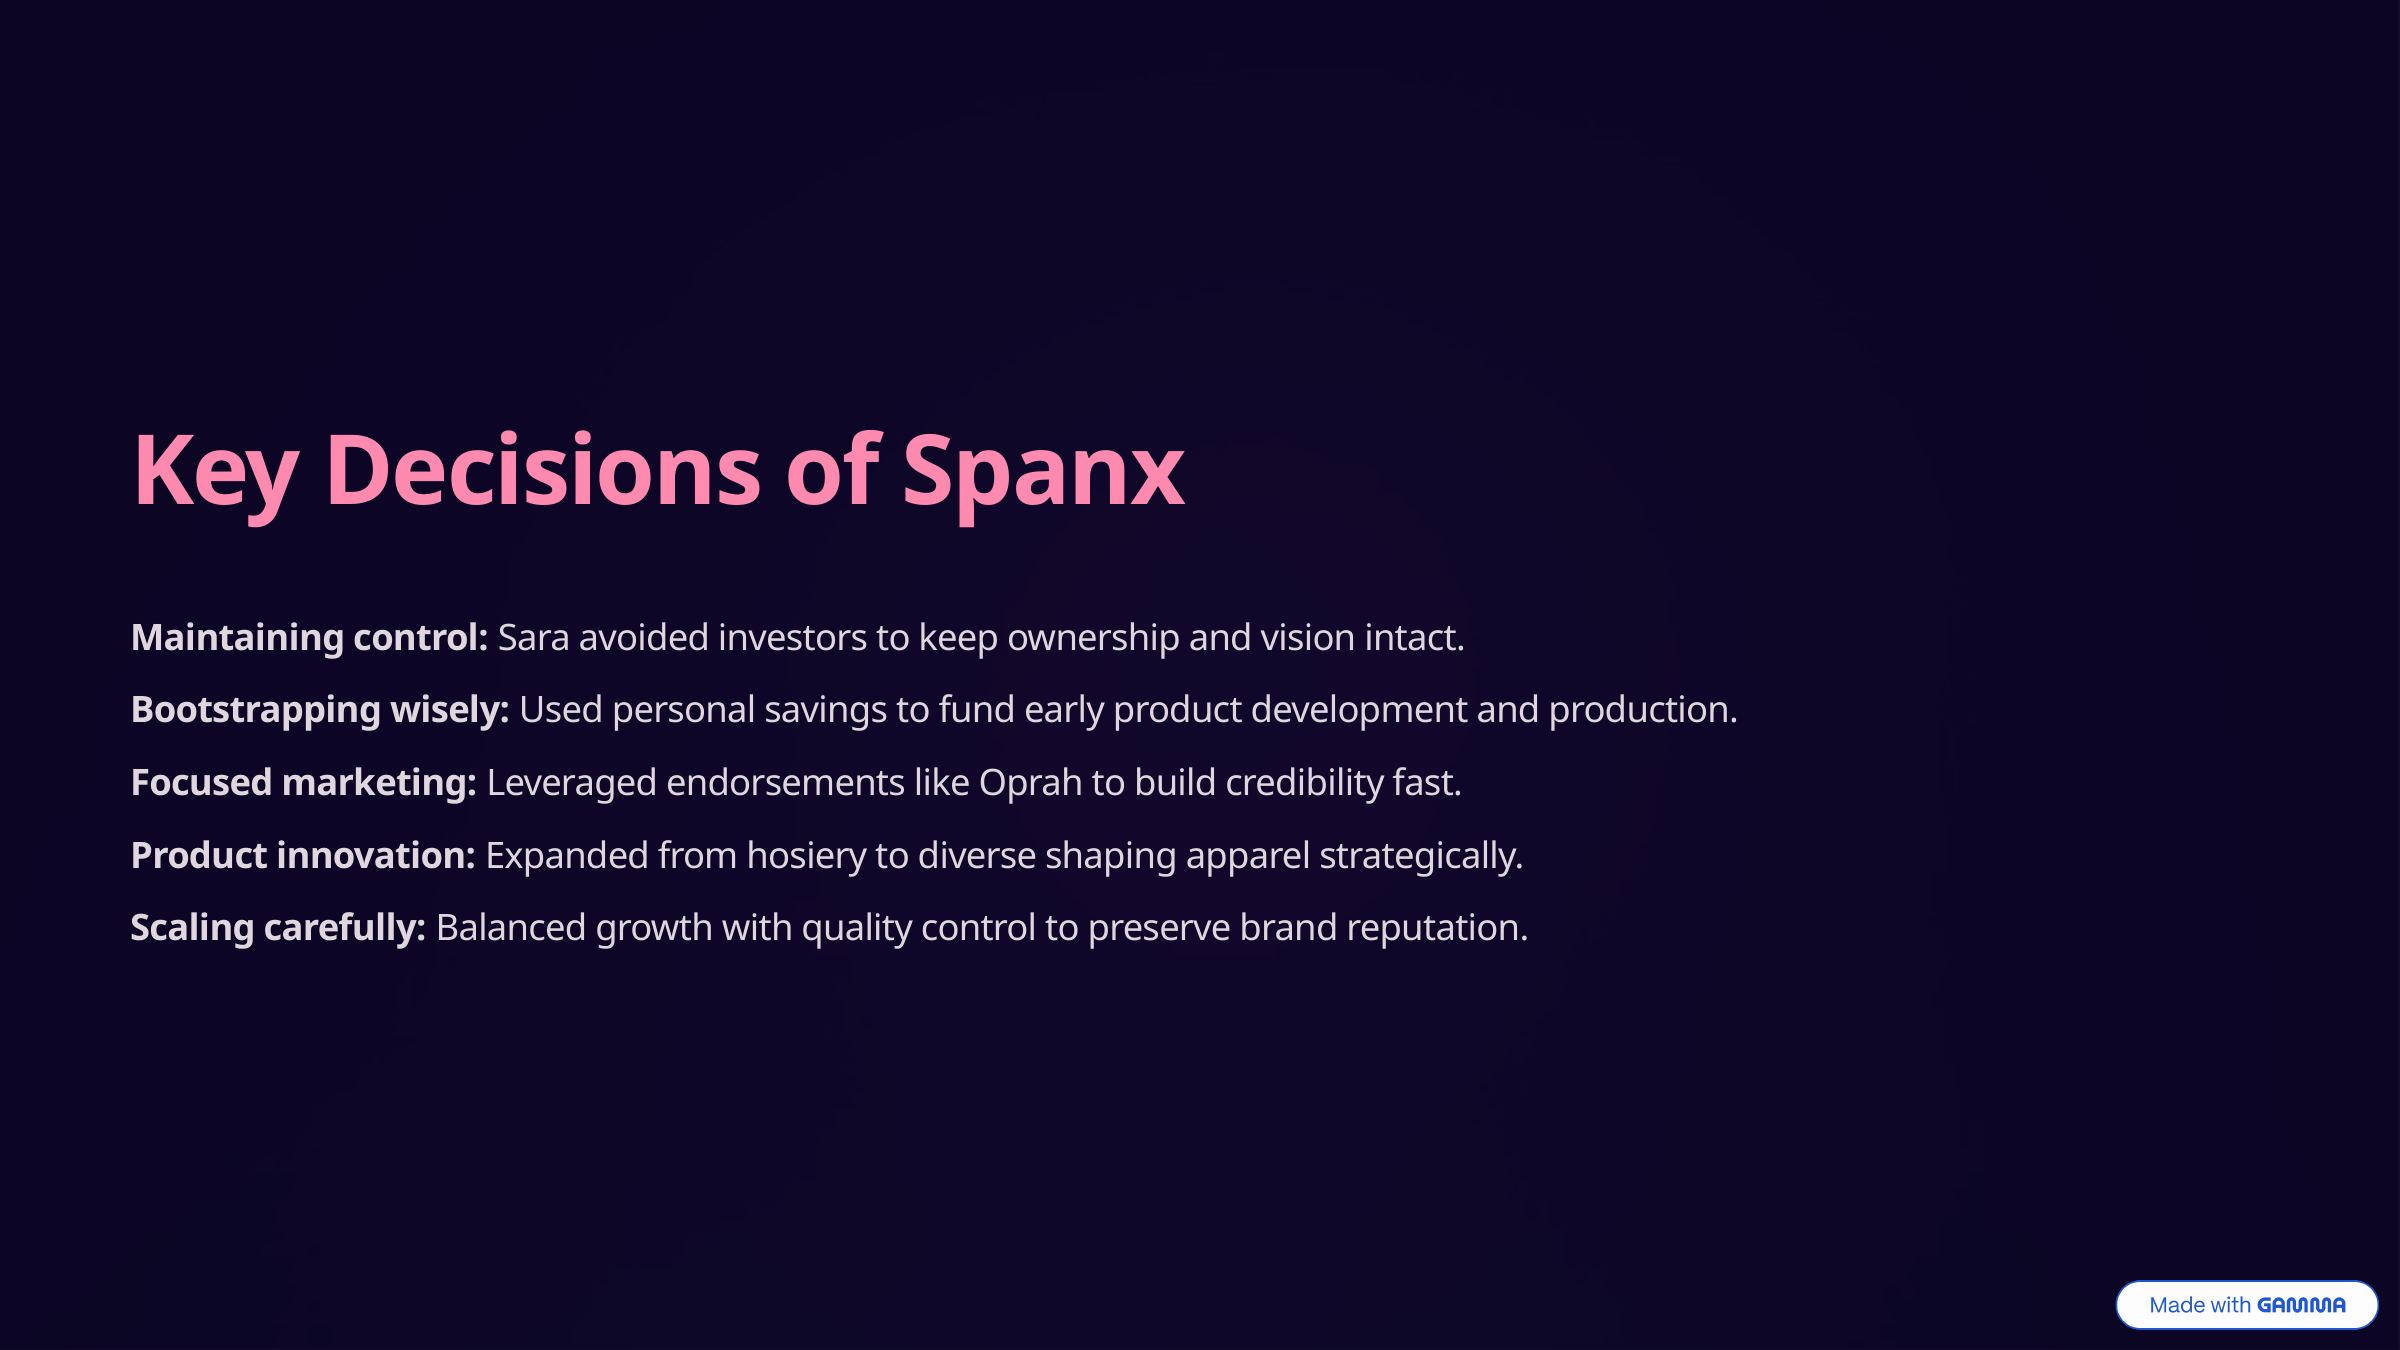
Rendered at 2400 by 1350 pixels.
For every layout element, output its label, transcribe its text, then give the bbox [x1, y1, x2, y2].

text_box Key Decisions of Spanx [130, 401, 1117, 524]
text_box Bootstrapping wisely: Used personal savings to fund early product development and production. [130, 670, 2270, 731]
text_box Scaling carefully: Balanced growth with quality control to preserve brand reputation. [130, 888, 2270, 948]
text_box Focused marketing: Leveraged endorsements like Oprah to build credibility fast. [130, 743, 2270, 803]
picture [2106, 1271, 2389, 1339]
text_box Product innovation: Expanded from hosiery to diverse shaping apparel strategically. [130, 815, 2270, 876]
text_box Maintaining control: Sara avoided investors to keep ownership and vision intact. [130, 598, 2270, 658]
